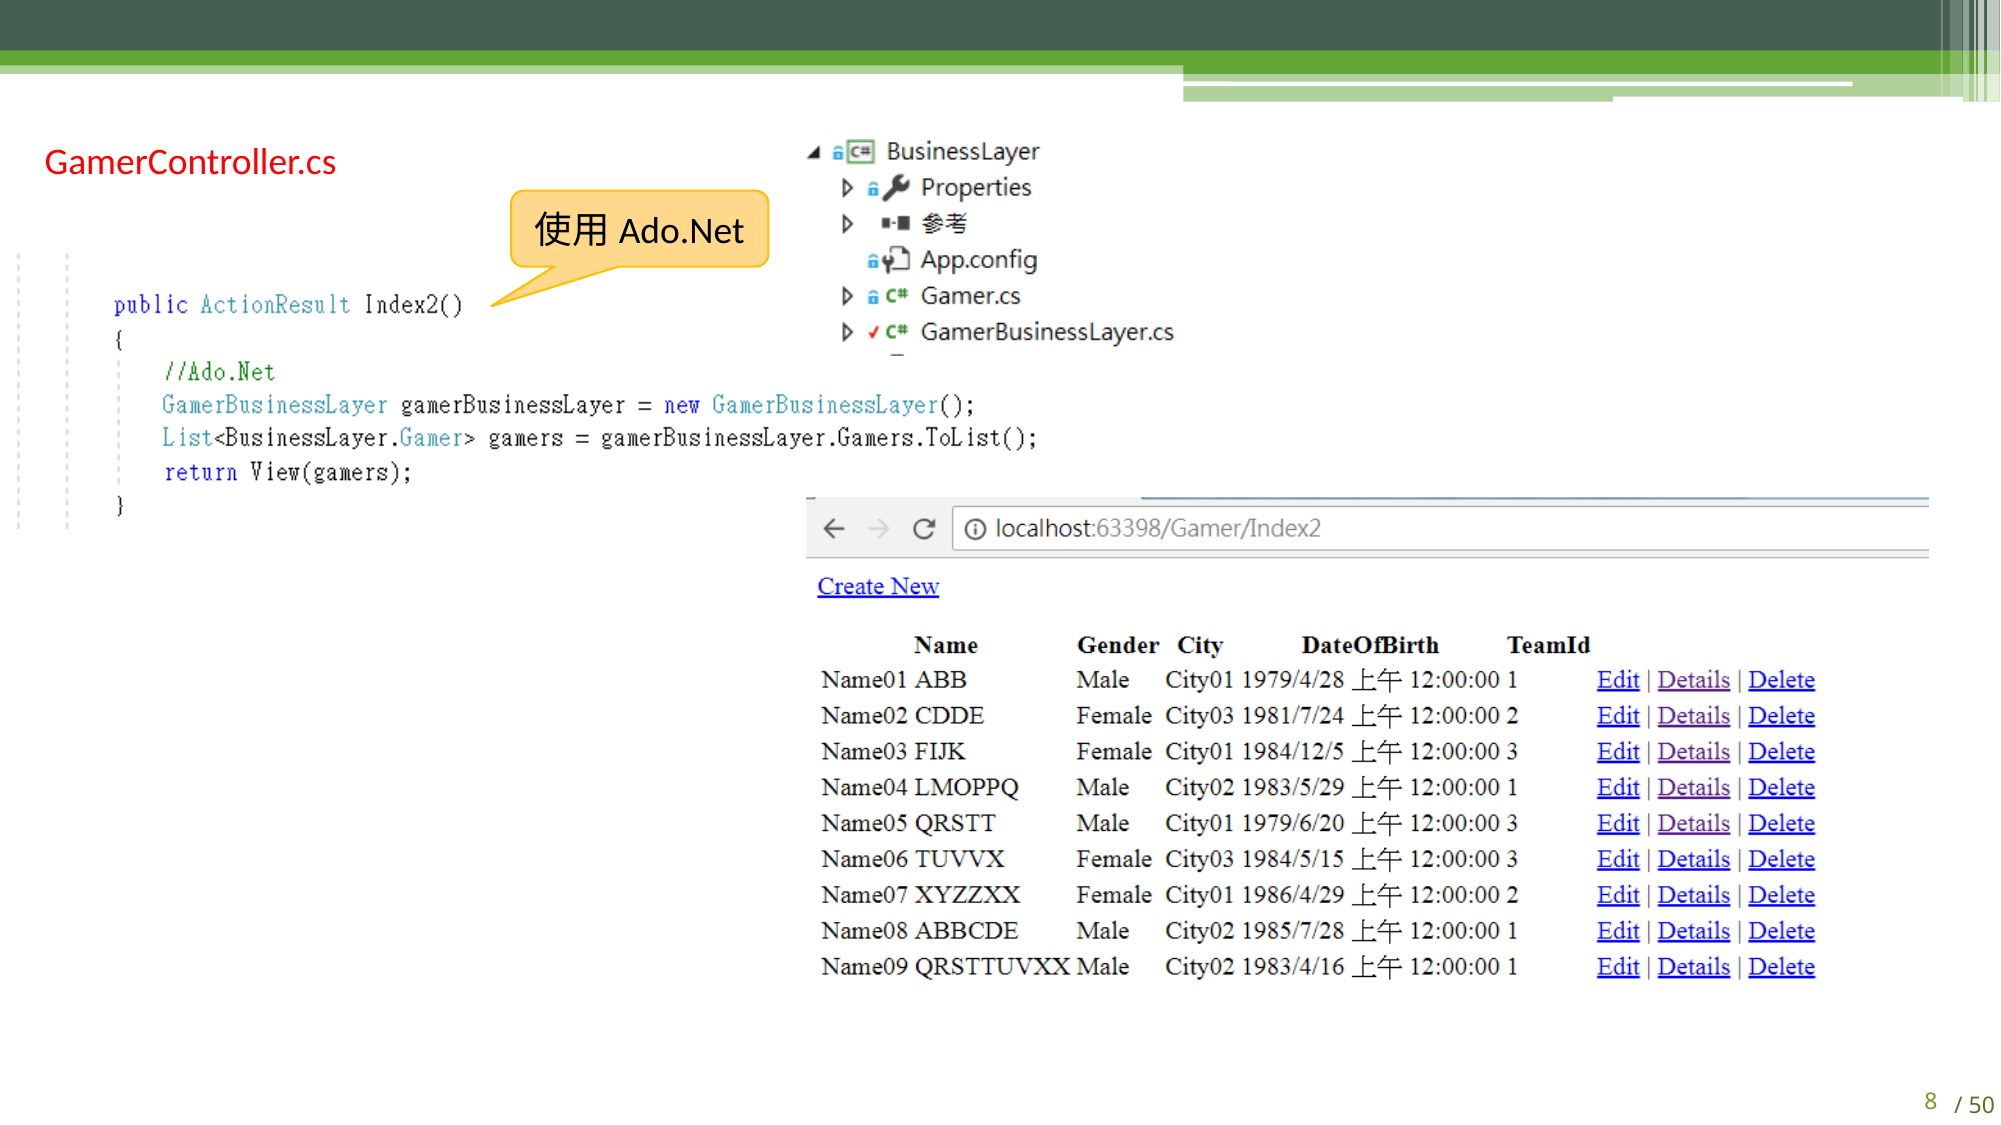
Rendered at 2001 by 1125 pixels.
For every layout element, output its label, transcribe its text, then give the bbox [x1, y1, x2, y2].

slide_number 7 [1785, 1065, 1953, 1125]
footer / 50 [1919, 1083, 2000, 1124]
picture [12, 130, 1929, 1040]
text_box GamerController.cs [29, 130, 352, 190]
text_box 使用Ado.Net [510, 189, 770, 252]
